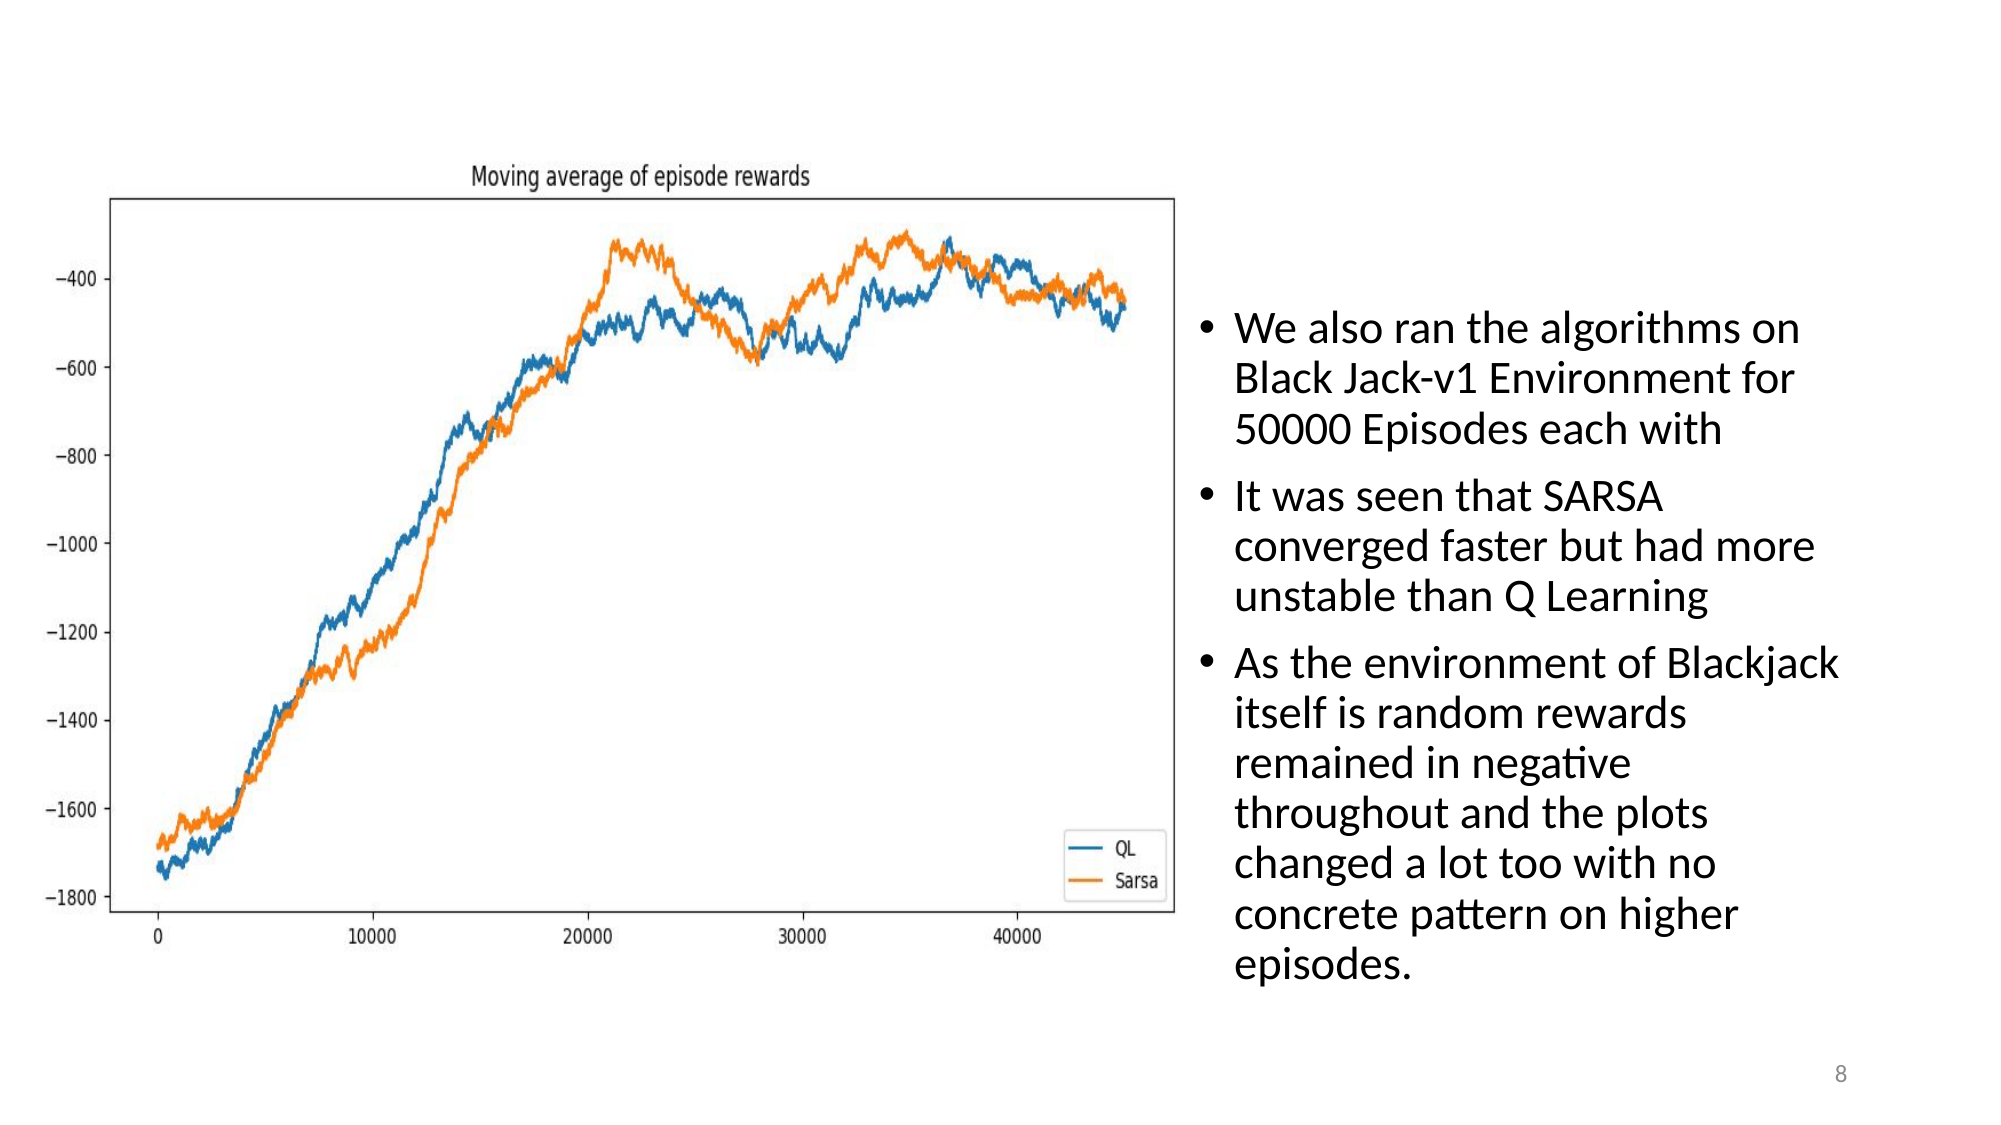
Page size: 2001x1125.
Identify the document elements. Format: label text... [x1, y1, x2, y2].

picture [33, 149, 1184, 964]
list We also ran the algorithms on Black Jack-v1 Environment for 50000 Episodes each with It was seen that SARSA converged faster but had more unstable than Q Learning As the environment of Blackjack itself is random rewards remained in negative throughout and the plots changed a lot too with no concrete pattern on higher episodes. [1183, 296, 1863, 1014]
slide_number 8 [1412, 1042, 1863, 1103]
